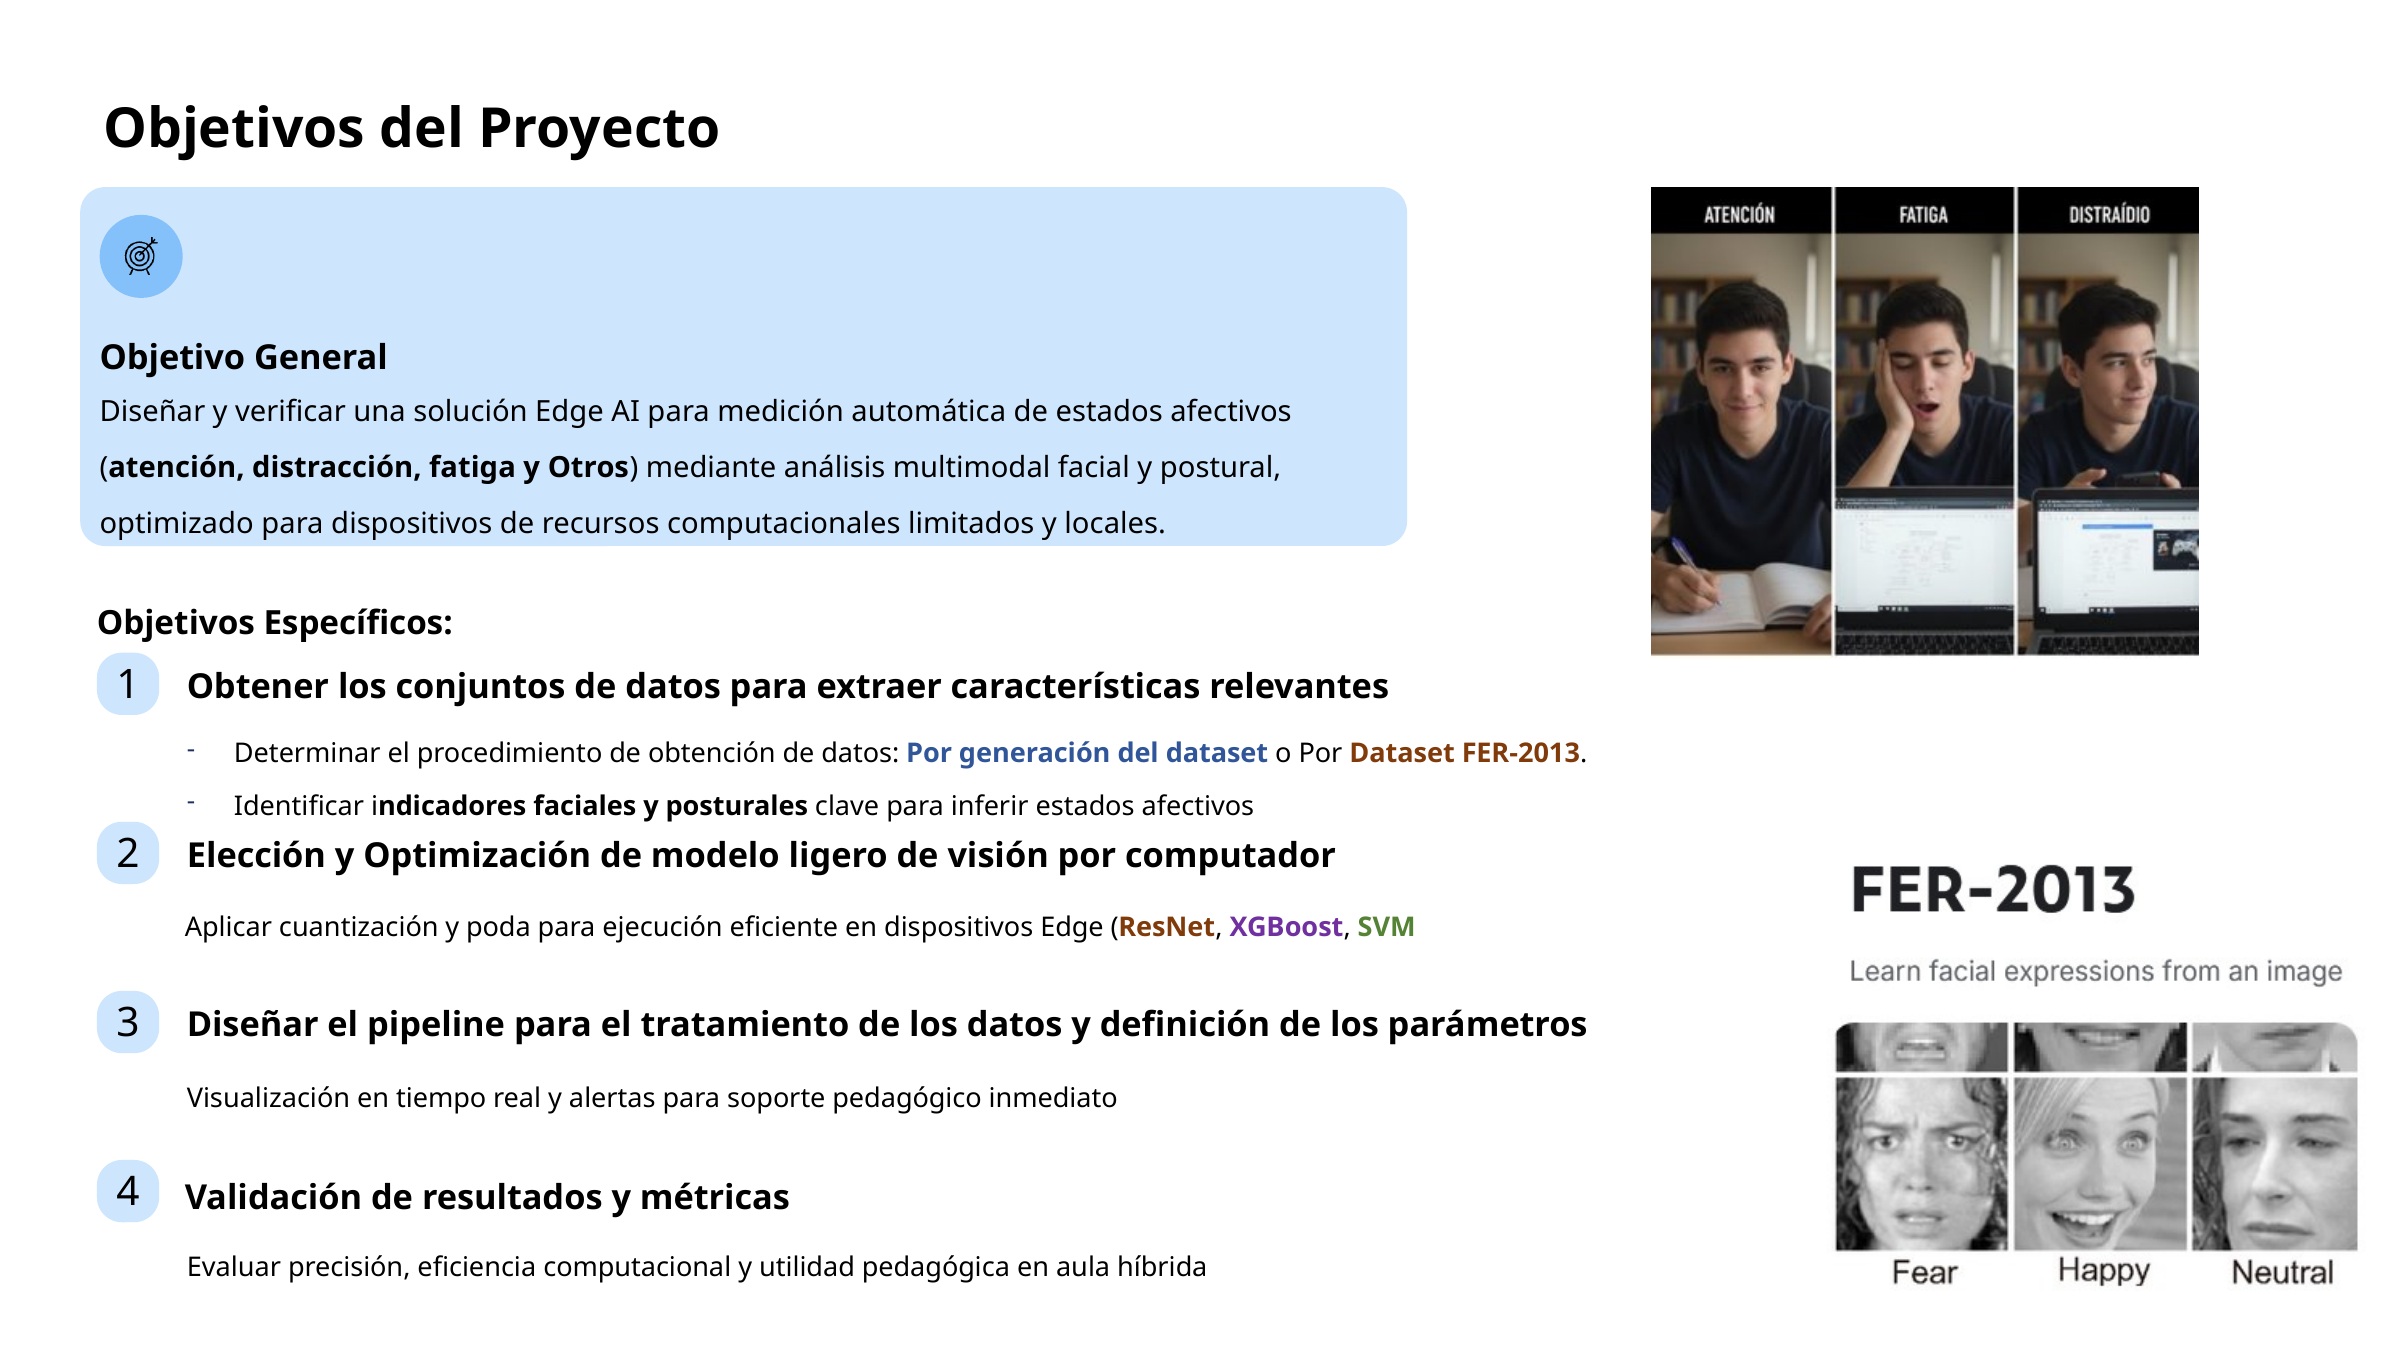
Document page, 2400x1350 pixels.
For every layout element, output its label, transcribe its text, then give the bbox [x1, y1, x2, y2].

text_box Evaluar precisión, eficiencia computacional y utilidad pedagógica en aula híbrida [186, 1229, 1404, 1274]
text_box Validación de resultados y métricas [184, 1165, 878, 1211]
text_box [96, 652, 160, 715]
text_box [96, 990, 160, 1054]
picture [1651, 186, 2199, 659]
text_box Diseñar y verificar una solución Edge AI para medición automática de estados afectivos (atención, distracción, fatiga y Otros) mediante análisis multimodal facial y postural, optimizado para dispositivos de recursos computacionales limitados y locales. [99, 370, 1407, 546]
text_box Aplicar cuantización y poda para ejecución eficiente en dispositivos Edge (ResNet, XGBoost, SVM [184, 889, 1512, 955]
text_box Elección y Optimización de modelo ligero de visión por computador [186, 822, 1363, 887]
text_box [96, 1159, 160, 1223]
text_box Objetivos del Proyecto [103, 76, 957, 123]
text_box Visualización en tiempo real y alertas para soporte pedagógico inmediato [186, 1060, 1404, 1105]
text_box 1 [107, 657, 149, 710]
text_box [80, 187, 1408, 546]
text_box Diseñar el pipeline para el tratamiento de los datos y definición de los parámetros [186, 992, 1608, 1082]
text_box 2 [107, 826, 149, 879]
text_box [96, 821, 160, 885]
picture [1765, 819, 2400, 1339]
text_box 4 [107, 1165, 149, 1217]
text_box Objetivos Específicos: [96, 577, 1403, 622]
text_box Determinar el procedimiento de obtención de datos: Por generación del dataset o Por Dataset FER-2013. Identificar indicadores faciales y posturales clave para inferir estados afectivos [186, 715, 1610, 800]
picture [122, 237, 161, 276]
text_box [99, 214, 183, 298]
text_box Obtener los conjuntos de datos para extraer características relevantes [186, 653, 1610, 715]
text_box 3 [107, 996, 149, 1048]
text_box Objetivo General [99, 325, 446, 369]
